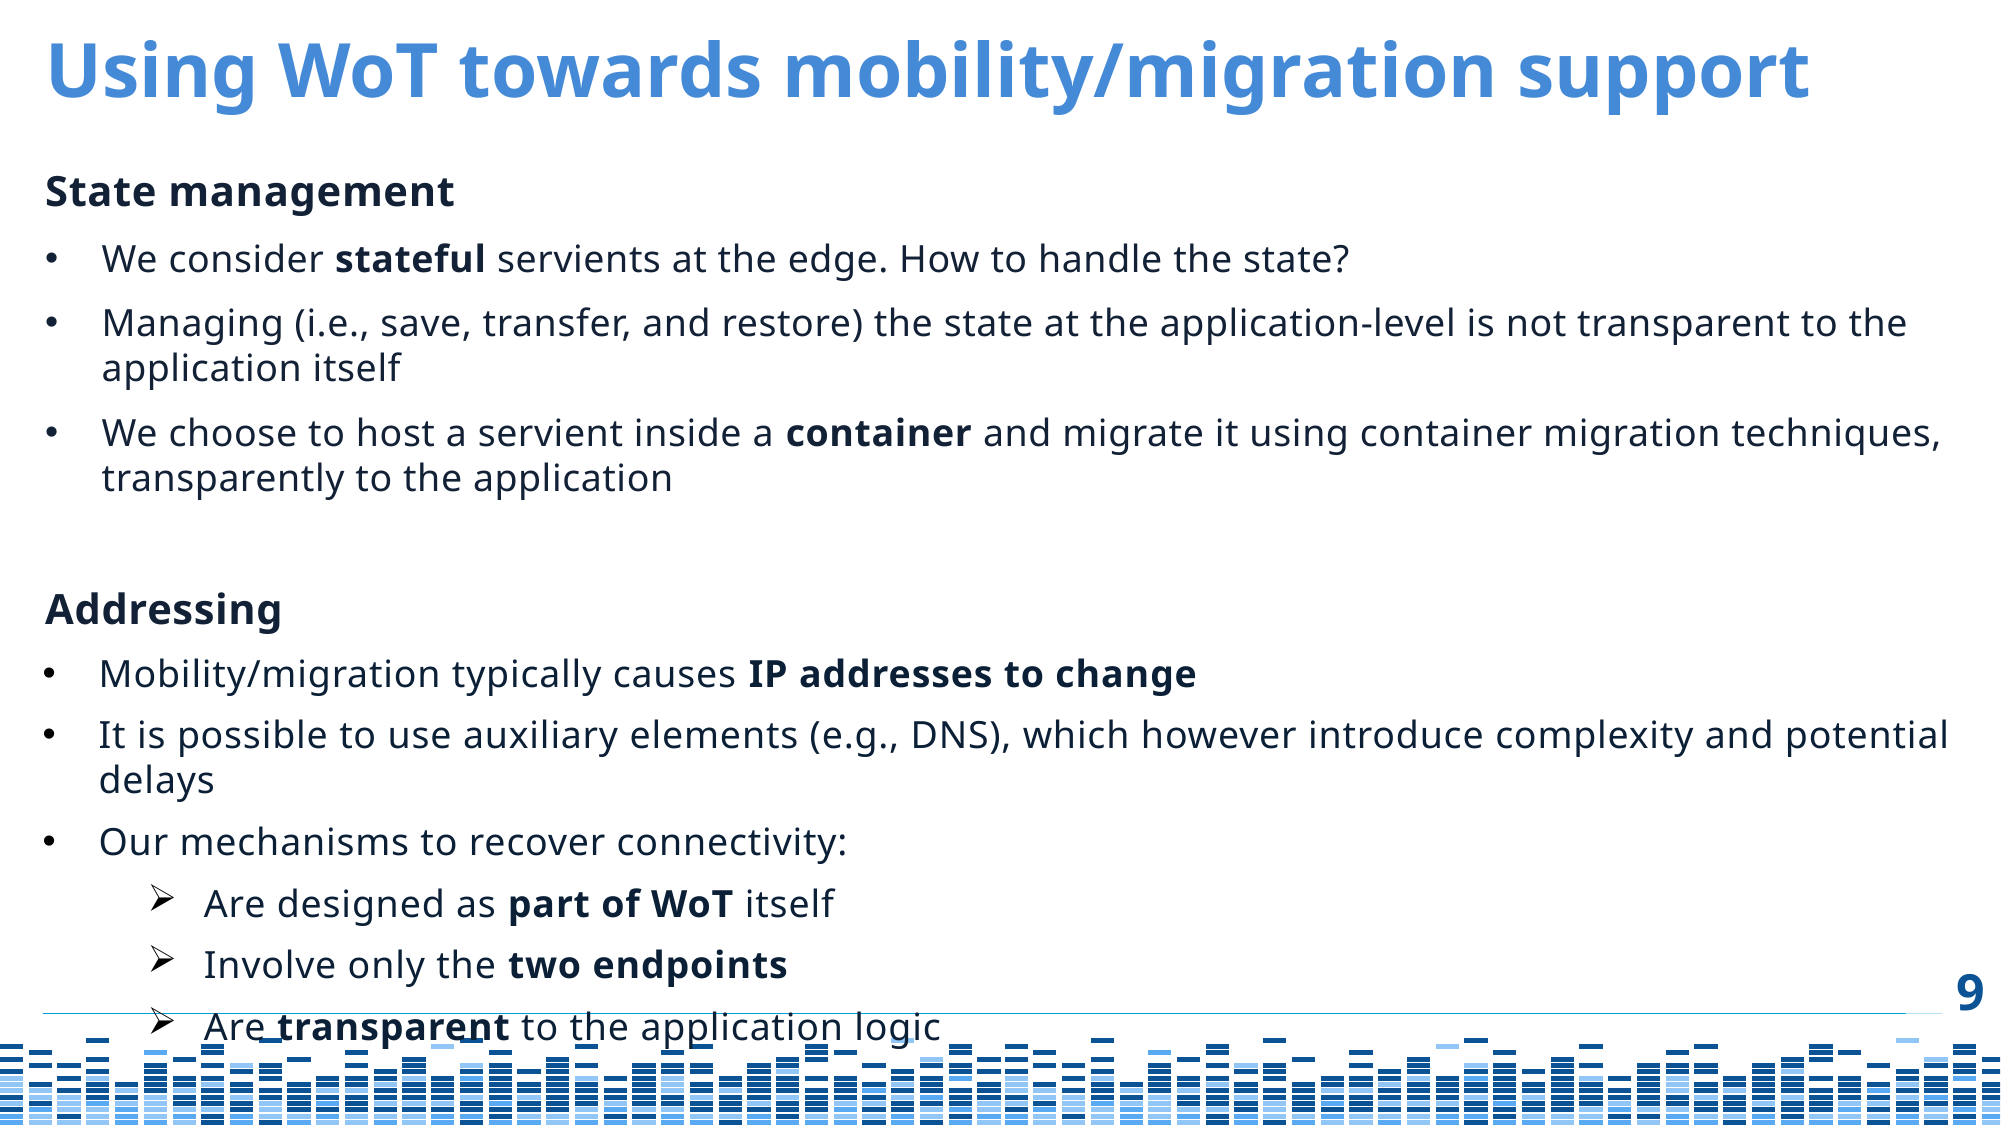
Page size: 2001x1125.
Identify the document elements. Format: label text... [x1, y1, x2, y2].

slide_number 9 [1905, 961, 2000, 1019]
text_box State management We consider stateful servients at the edge. How to handle the state? Managing (i.e., save, transfer, and restore) the state at the application-level is not transparent to the application itself We choose to host a servient inside a container and migrate it using container migration techniques, transparently to the application Addressing Mobility/migration typically causes IP addresses to change It is possible to use auxiliary elements (e.g., DNS), which however introduce complexity and potential delays Our mechanisms to recover connectivity: Are designed as part of WoT itself Involve only the two endpoints Are transparent to the application logic [42, 145, 2000, 1048]
title Using WoT towards mobility/migration support [42, 0, 1970, 145]
